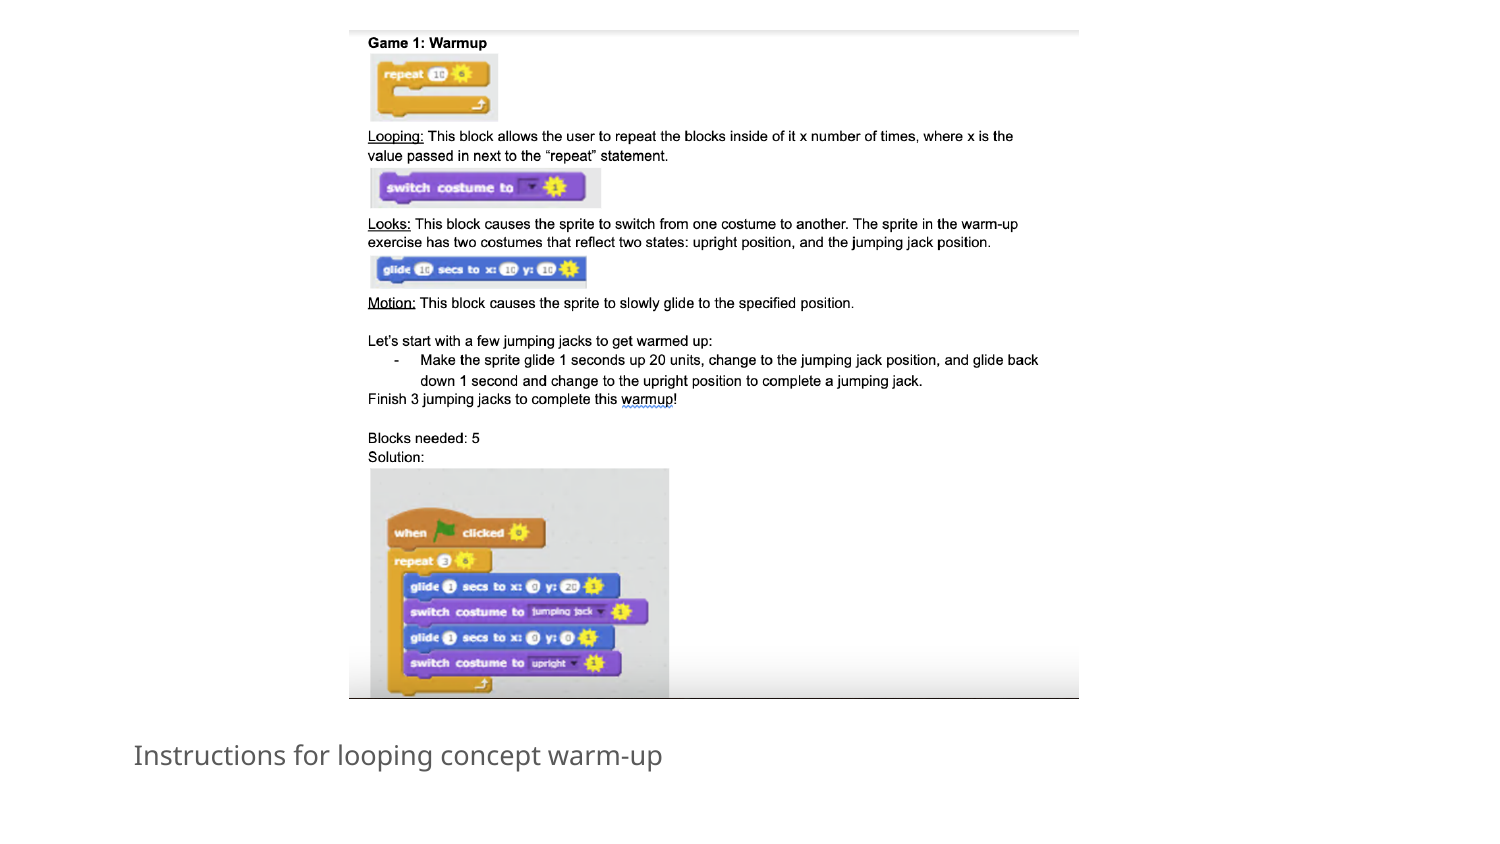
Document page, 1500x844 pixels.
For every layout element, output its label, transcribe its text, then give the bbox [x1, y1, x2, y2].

picture [349, 30, 1079, 699]
list Instructions for looping concept warm-up [118, 717, 1382, 793]
